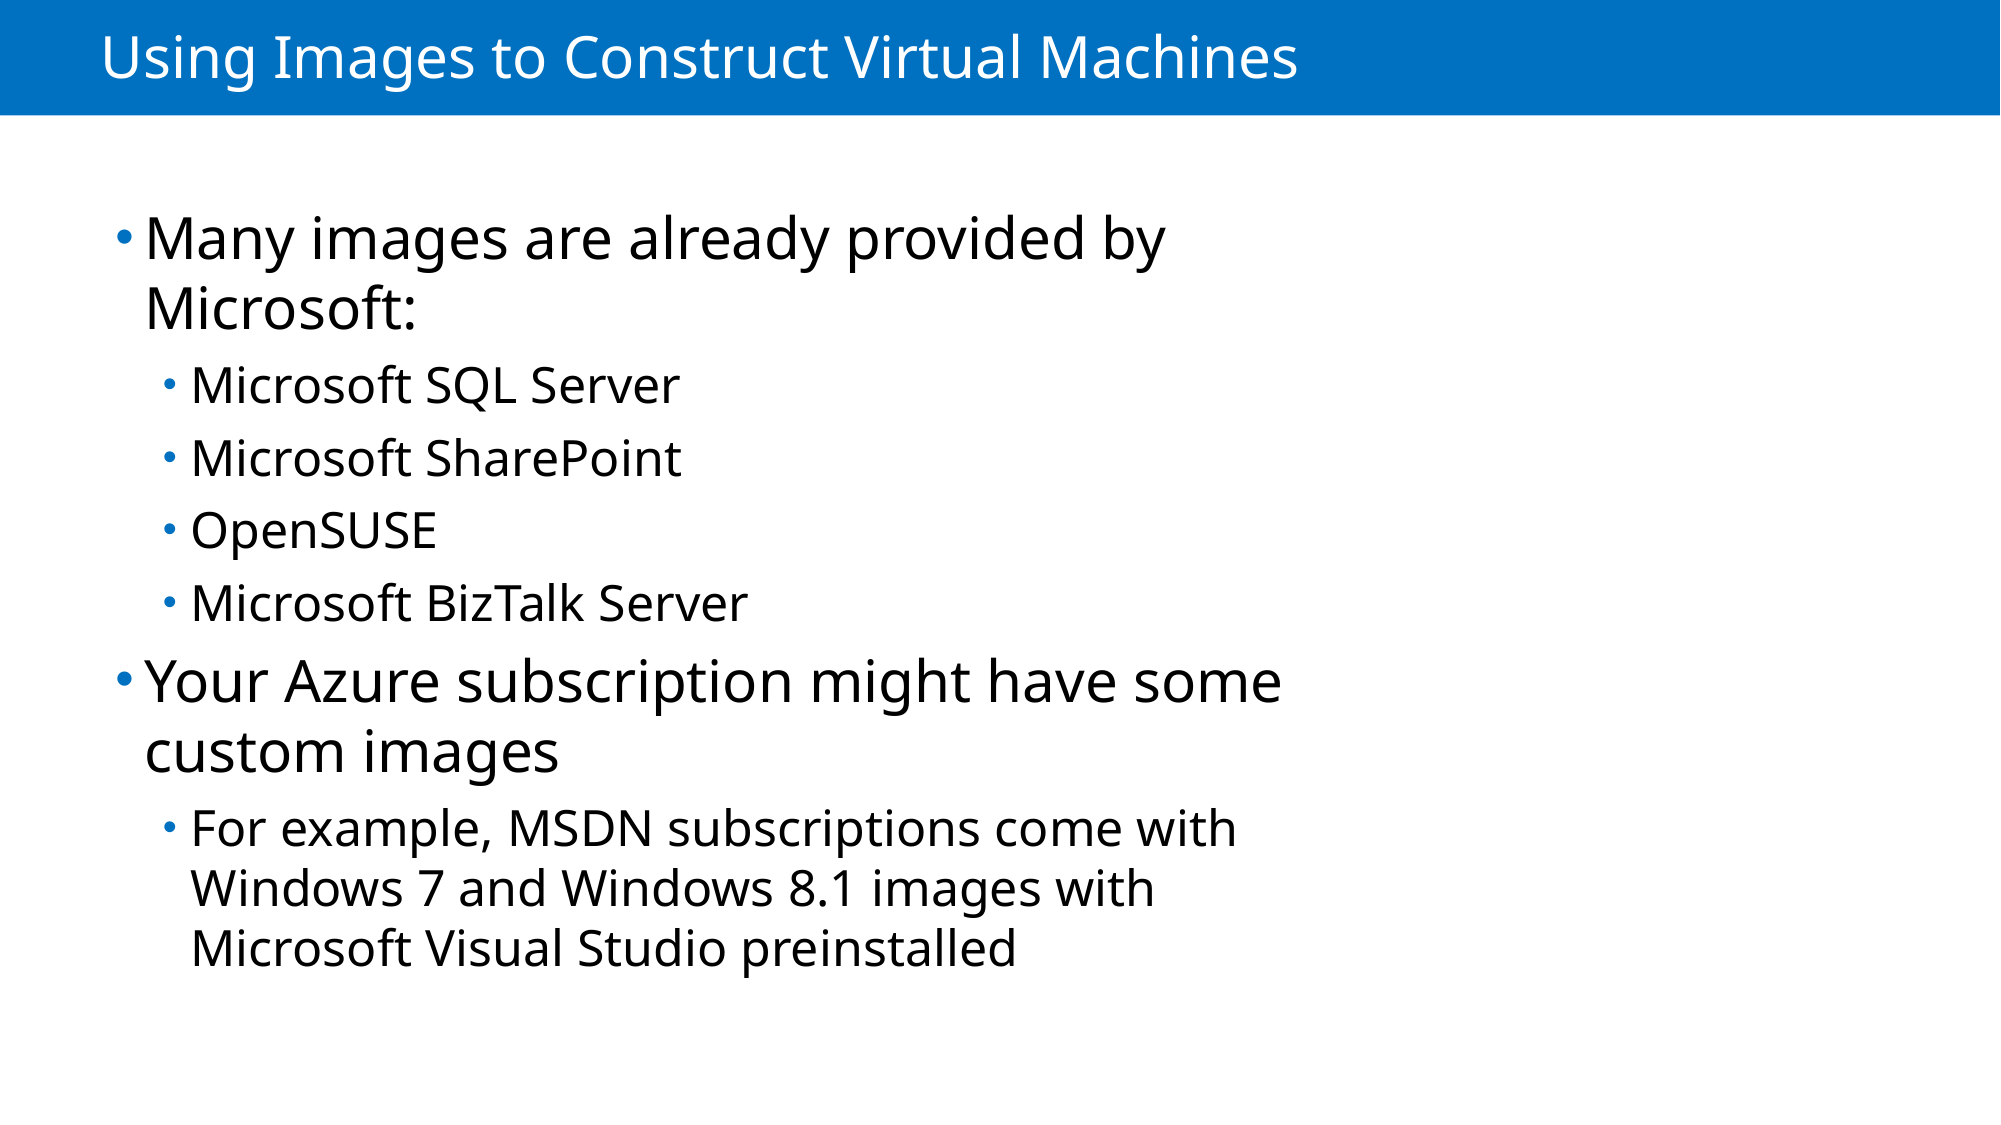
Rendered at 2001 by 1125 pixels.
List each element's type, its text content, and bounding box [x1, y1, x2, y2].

title Using Images to Construct Virtual Machines [100, 0, 1802, 122]
text_box Many images are already provided by Microsoft: Microsoft SQL Server Microsoft SharePoint OpenSUSE Microsoft BizTalk Server Your Azure subscription might have some custom images For example, MSDN subscriptions come with Windows 7 and Windows 8.1 images with Microsoft Visual Studio preinstalled [100, 193, 1433, 1039]
